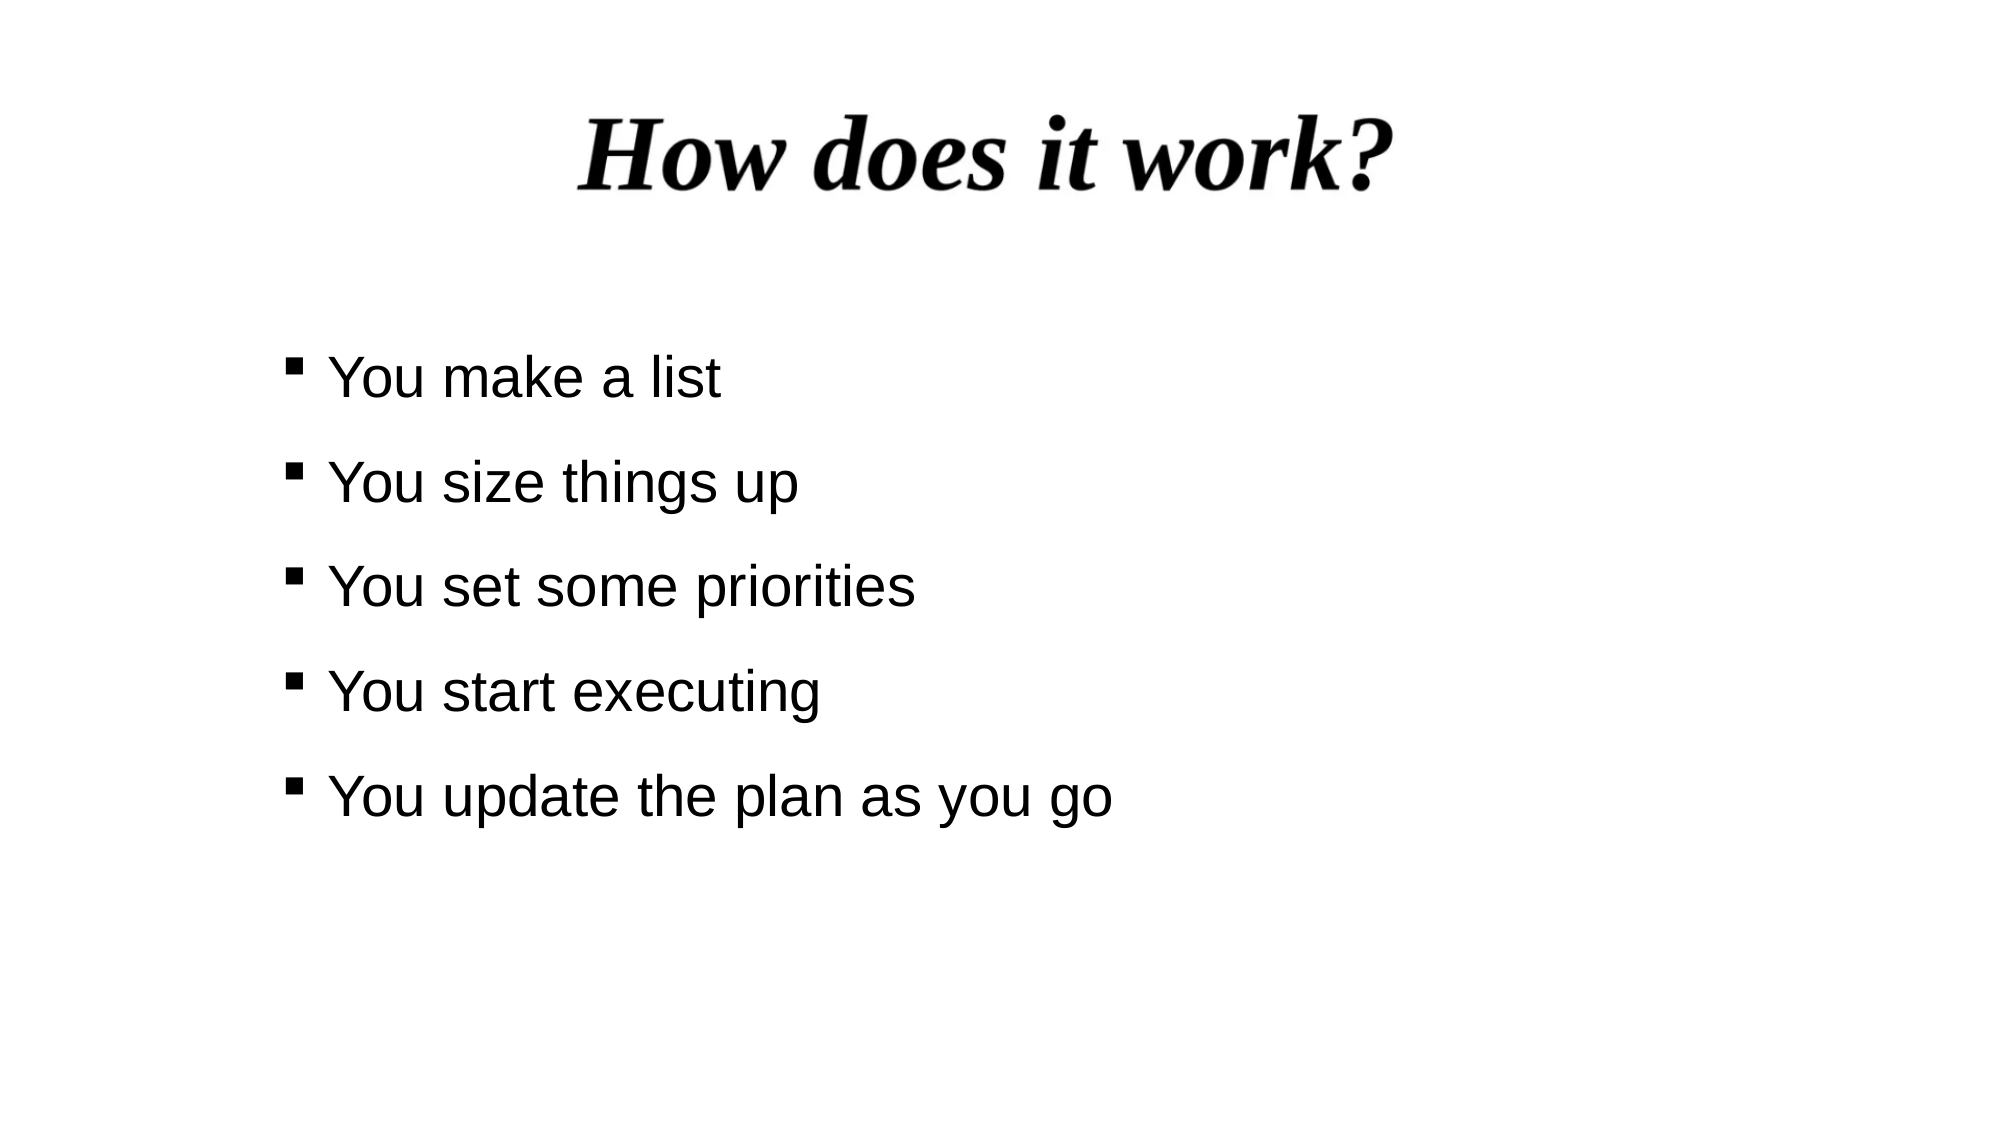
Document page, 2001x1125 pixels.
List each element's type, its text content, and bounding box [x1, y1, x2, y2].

text_box You make a list You size things up You set some priorities You start executing You update the plan as you go [266, 296, 1357, 836]
picture [533, 70, 1490, 260]
